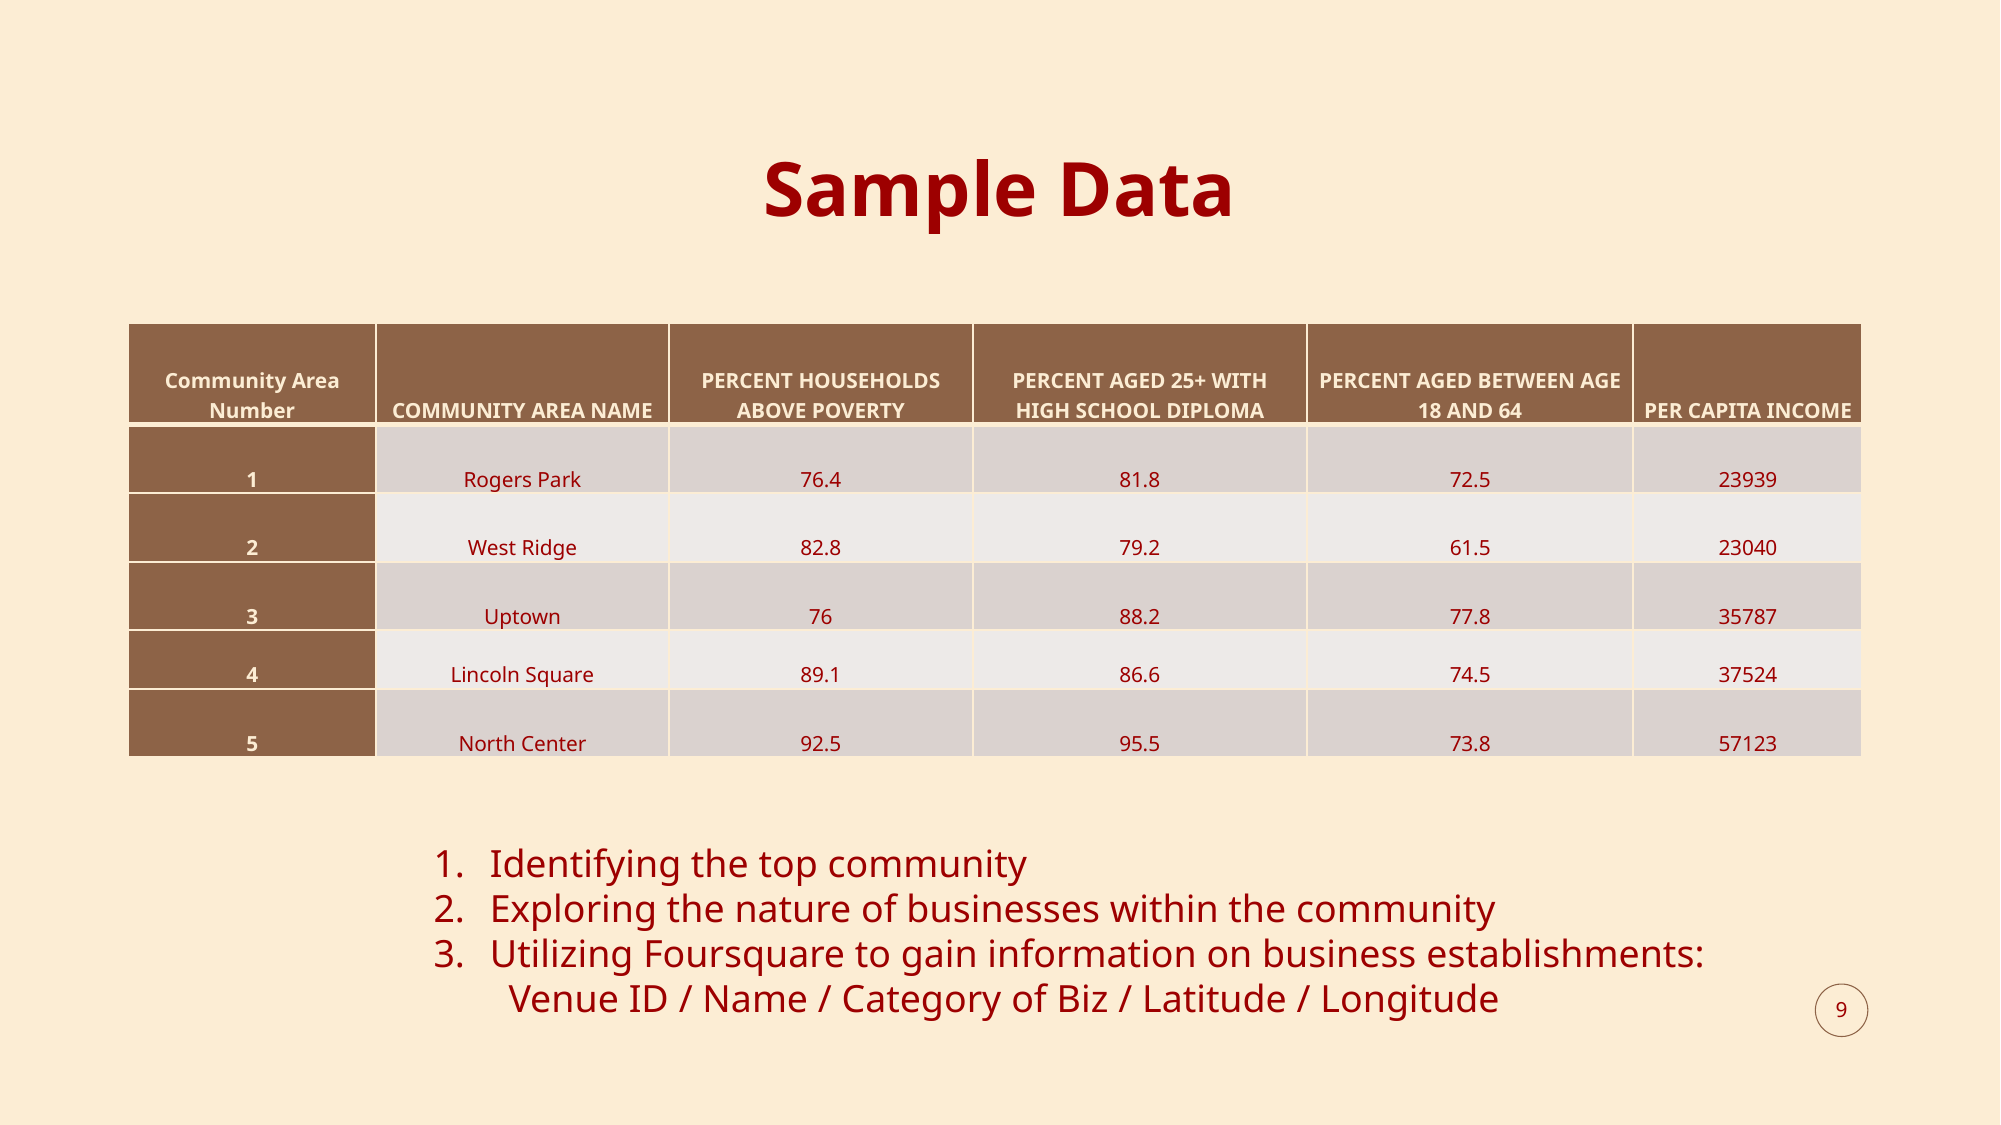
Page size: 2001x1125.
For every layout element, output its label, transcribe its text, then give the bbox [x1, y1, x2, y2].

table_cell 76 [670, 563, 972, 629]
table_cell Rogers Park [377, 427, 668, 492]
table_cell 23040 [1634, 494, 1861, 561]
text_box Identifying the top community Exploring the nature of businesses within the community Utilizing Foursquare to gain information on business establishments: Venue ID / Name / Category of Biz / Latitude / Longitude [418, 832, 1746, 1028]
table_cell 72.5 [1308, 427, 1632, 492]
table_cell 79.2 [974, 494, 1306, 561]
table_header COMMUNITY AREA NAME [377, 324, 668, 422]
table_cell 76.4 [670, 427, 972, 492]
table_cell 23939 [1634, 427, 1861, 492]
table_cell 57123 [1634, 690, 1861, 756]
table_cell 4 [129, 631, 375, 688]
table_cell 74.5 [1308, 631, 1632, 688]
table_cell Uptown [377, 563, 668, 629]
table_cell 3 [129, 563, 375, 629]
table_cell 1 [129, 427, 375, 492]
table_header PERCENT AGED 25+ WITH HIGH SCHOOL DIPLOMA [974, 324, 1306, 422]
table_cell Lincoln Square [377, 631, 668, 688]
table_cell 82.8 [670, 494, 972, 561]
table_cell 95.5 [974, 690, 1306, 756]
table_cell West Ridge [377, 494, 668, 561]
table_cell 77.8 [1308, 563, 1632, 629]
table_cell 81.8 [974, 427, 1306, 492]
table_cell 88.2 [974, 563, 1306, 629]
table_cell 37524 [1634, 631, 1861, 688]
table_cell 92.5 [670, 690, 972, 756]
slide_number 9 [1811, 980, 1872, 1041]
table_cell 61.5 [1308, 494, 1632, 561]
table_cell 89.1 [670, 631, 972, 688]
table_header Community Area Number [129, 324, 375, 422]
table_cell 2 [129, 494, 375, 561]
title Sample Data [137, 124, 1863, 240]
table_header PERCENT AGED BETWEEN AGE 18 AND 64 [1308, 324, 1632, 422]
table_cell North Center [377, 690, 668, 756]
table_cell 86.6 [974, 631, 1306, 688]
table_cell 5 [129, 690, 375, 756]
table_header PER CAPITA INCOME [1634, 324, 1861, 422]
table_cell 73.8 [1308, 690, 1632, 756]
table_header PERCENT HOUSEHOLDS ABOVE POVERTY [670, 324, 972, 422]
table_cell 35787 [1634, 563, 1861, 629]
